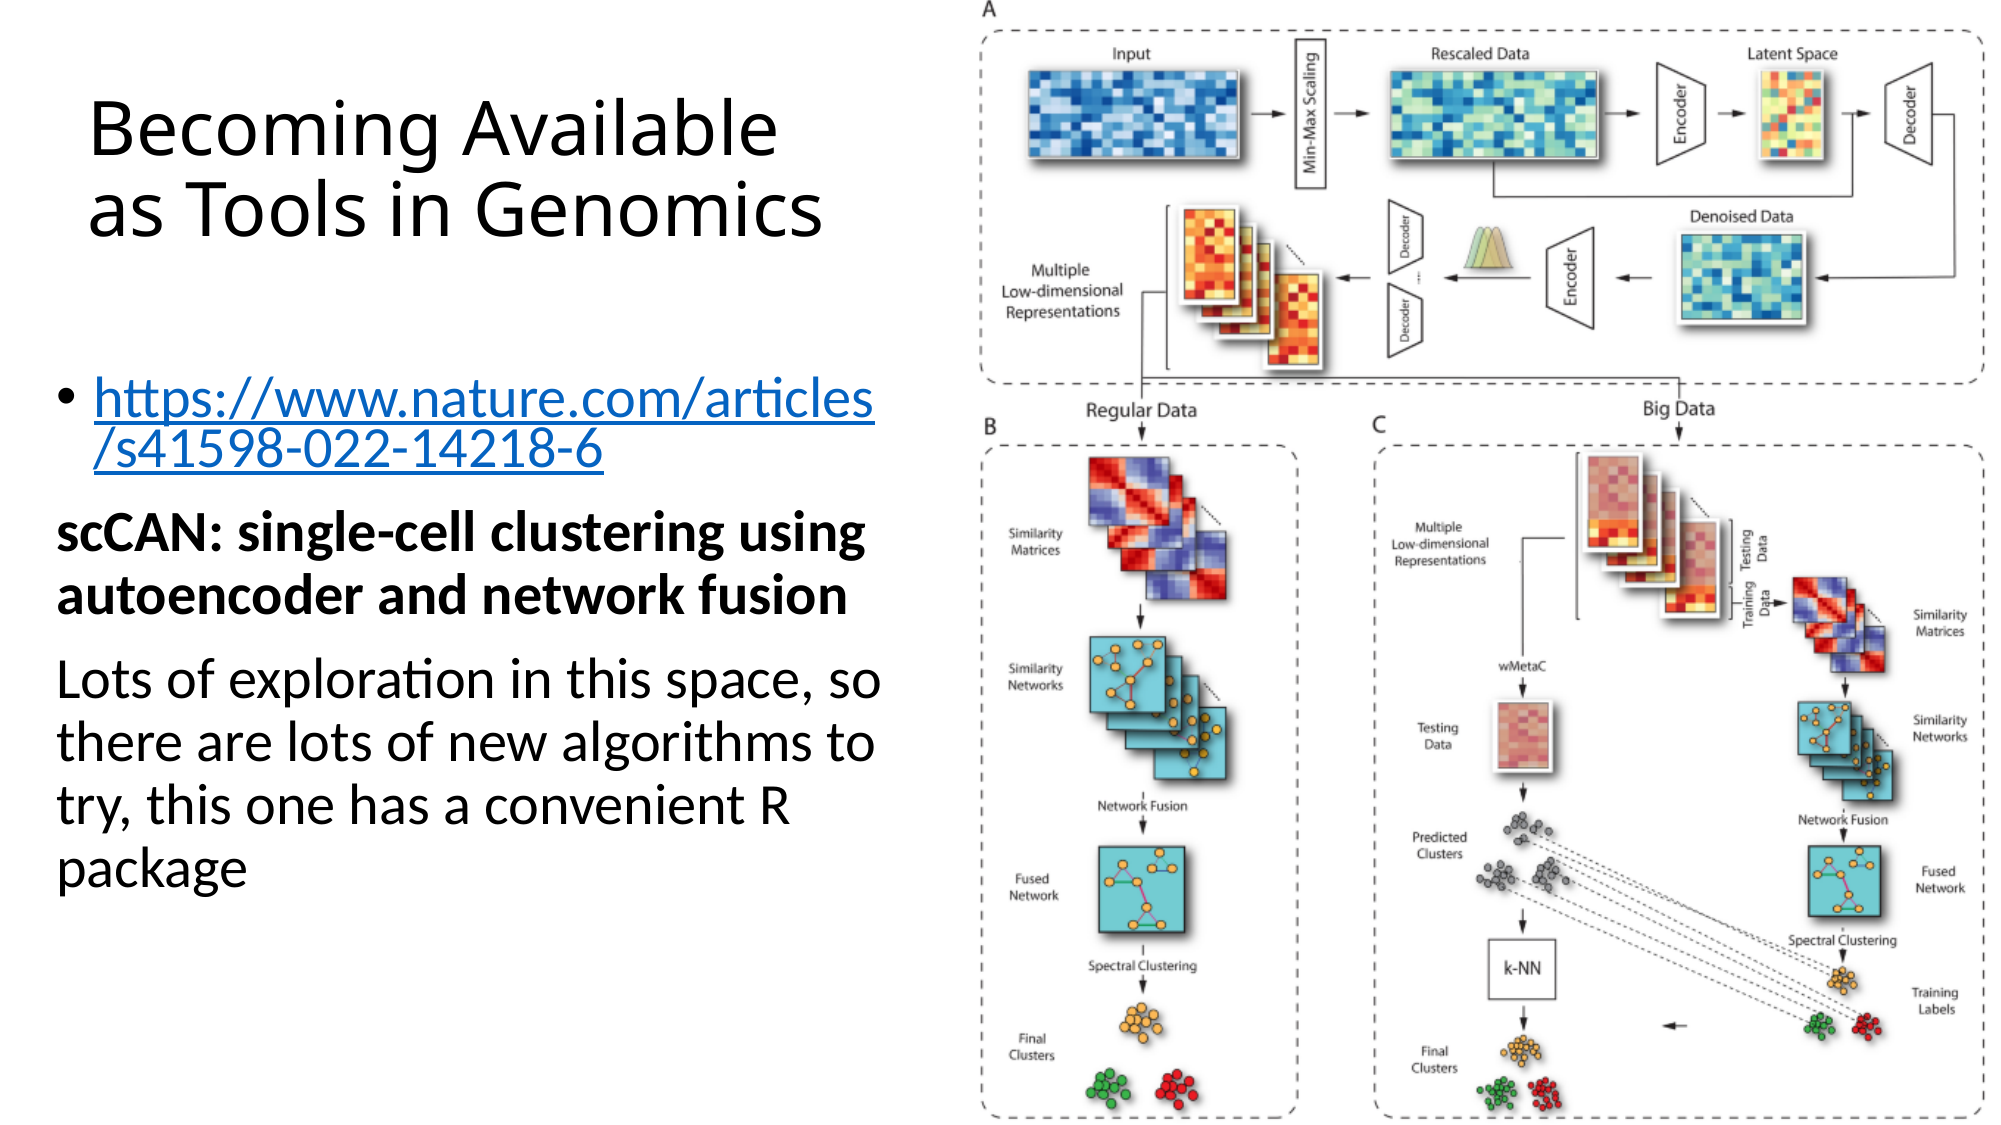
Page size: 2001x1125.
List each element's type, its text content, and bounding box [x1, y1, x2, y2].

title Becoming Available as Tools in Genomics [72, 62, 869, 280]
list https://www.nature.com/articles/s41598-022-14218-6 scCAN: single-cell clustering using autoencoder and network fusion Lots of exploration in this space, so there are lots of new algorithms to try, this one has a convenient R package [41, 359, 900, 1013]
picture [978, 0, 1986, 1125]
